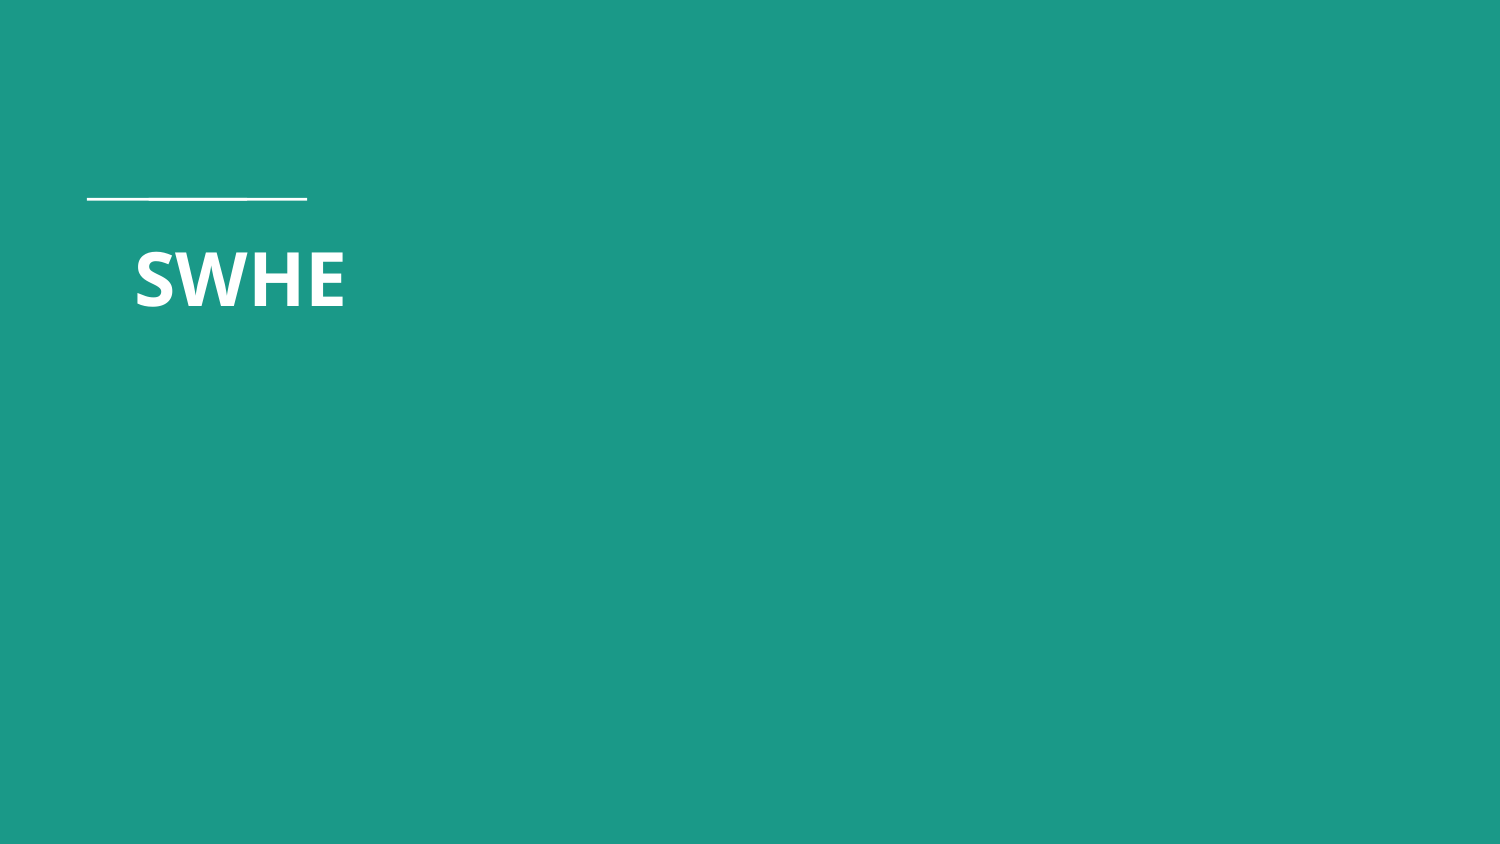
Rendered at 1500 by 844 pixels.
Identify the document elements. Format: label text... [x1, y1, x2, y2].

title SWHE [119, 216, 1381, 466]
